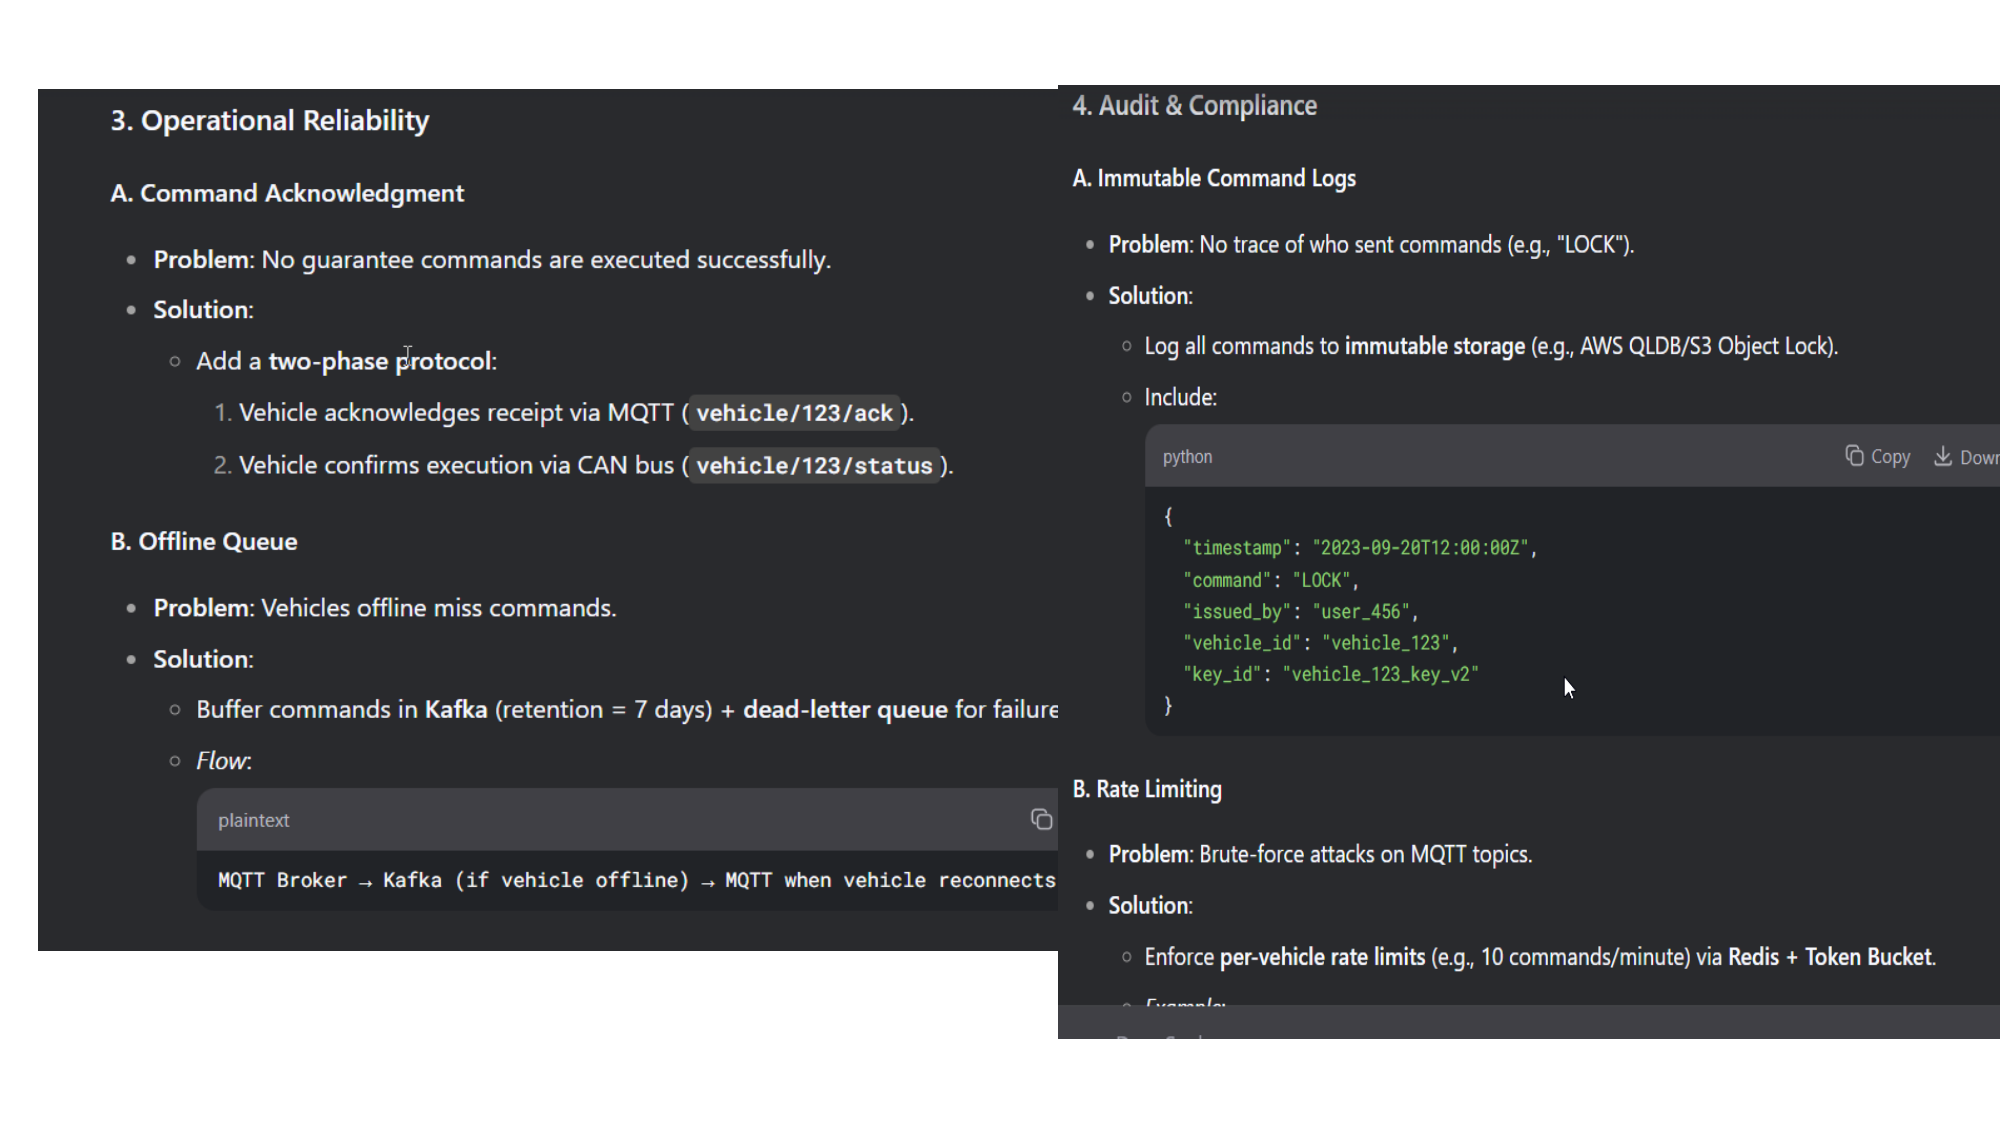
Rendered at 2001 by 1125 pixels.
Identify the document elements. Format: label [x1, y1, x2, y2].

picture [37, 85, 2000, 1040]
